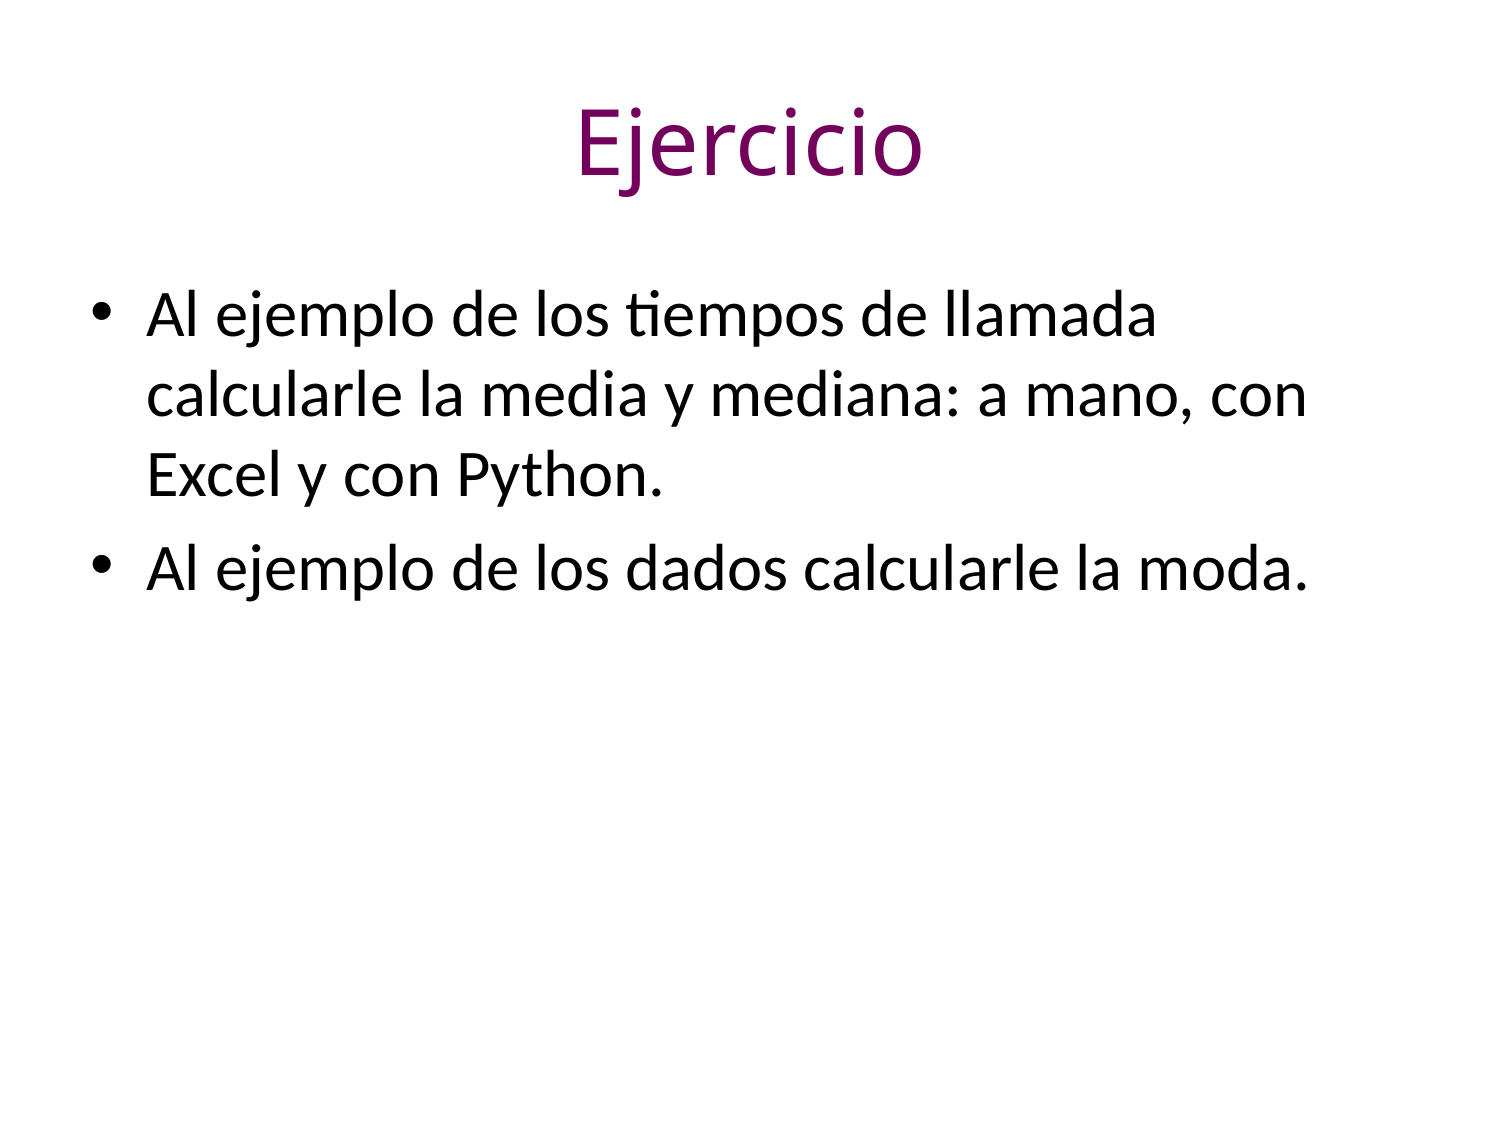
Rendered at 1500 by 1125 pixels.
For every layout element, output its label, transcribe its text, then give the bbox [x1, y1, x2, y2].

title Ejercicio [75, 45, 1425, 233]
list Al ejemplo de los tiempos de llamada calcularle la media y mediana: a mano, con Excel y con Python. Al ejemplo de los dados calcularle la moda. [75, 262, 1425, 1005]
